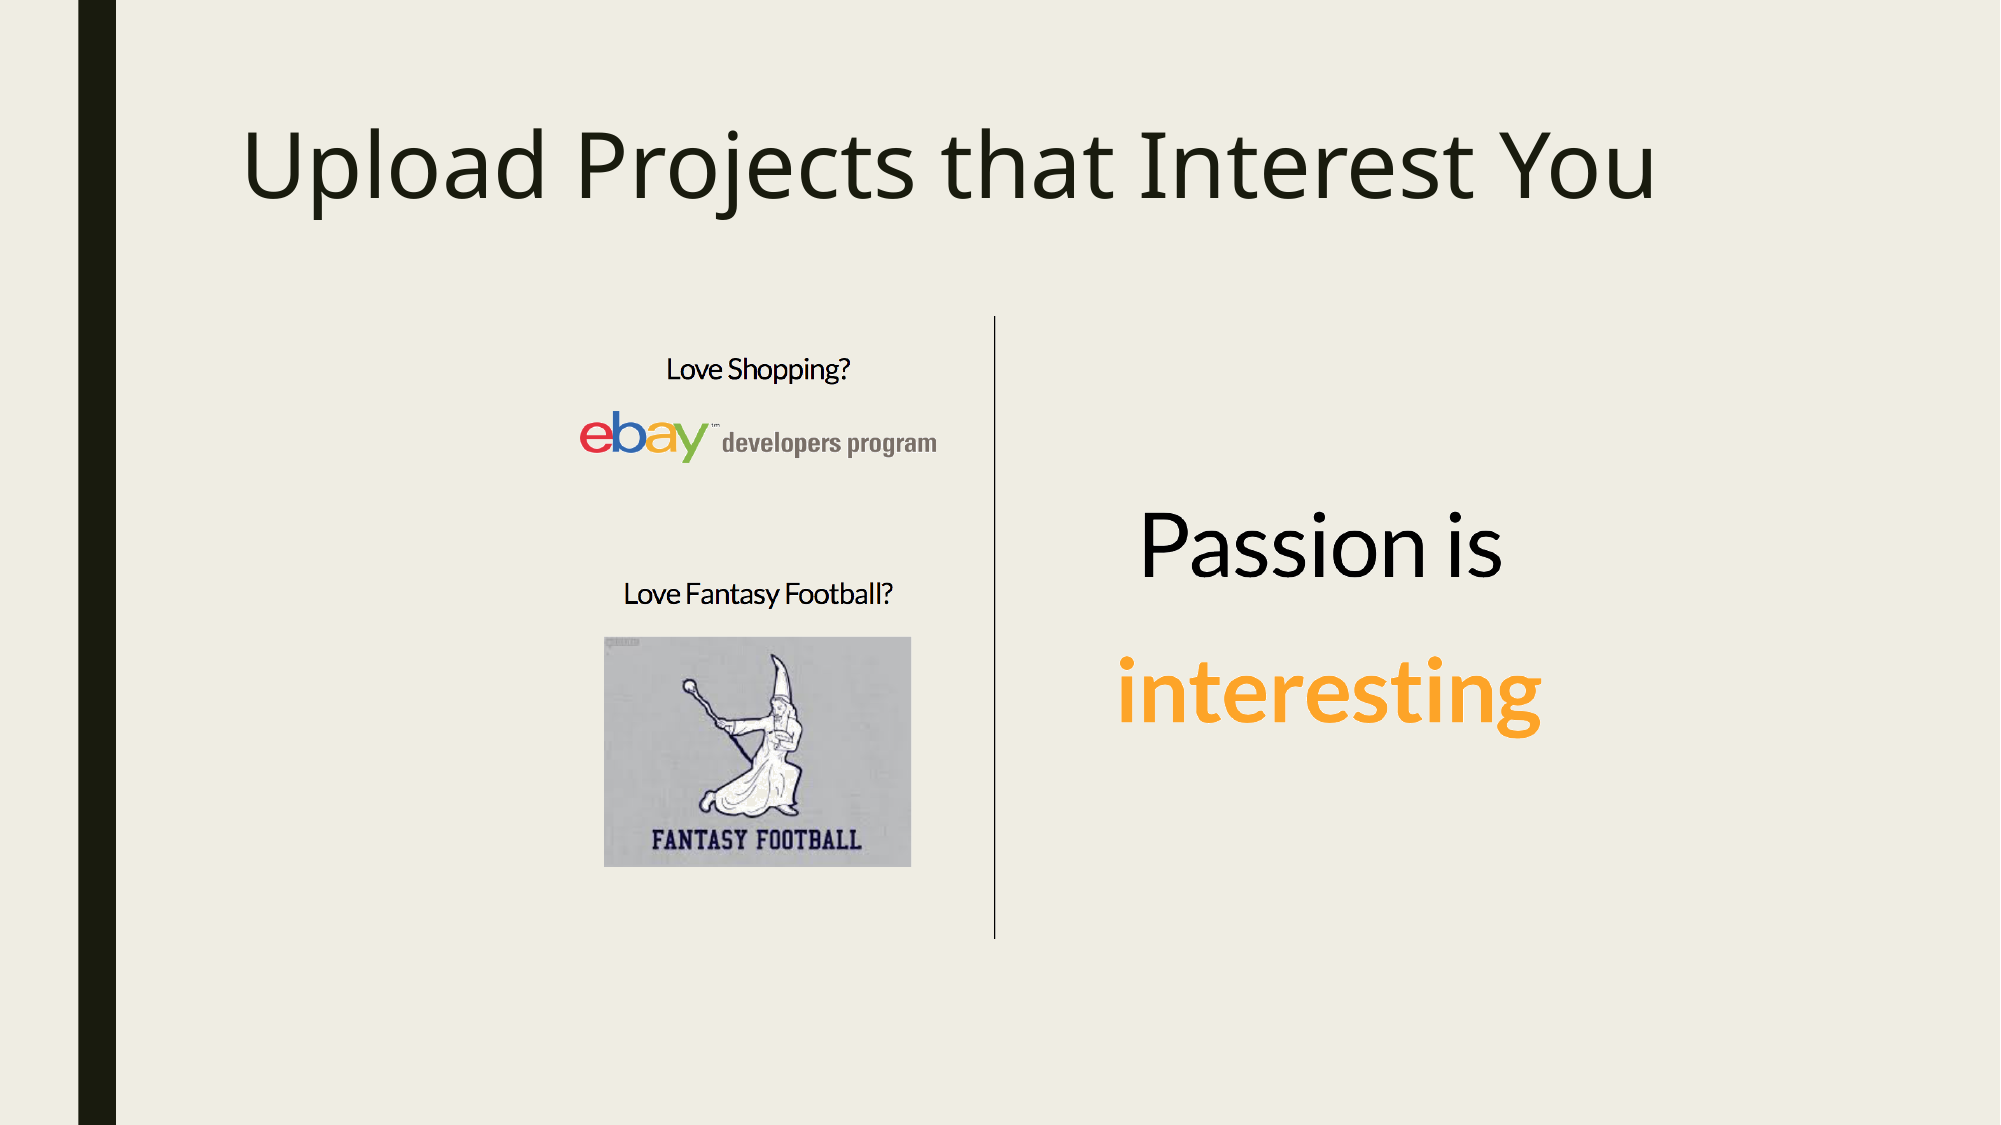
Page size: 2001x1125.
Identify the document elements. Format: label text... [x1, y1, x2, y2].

title Upload Projects that Interest You [225, 112, 1800, 357]
picture [458, 299, 1775, 995]
